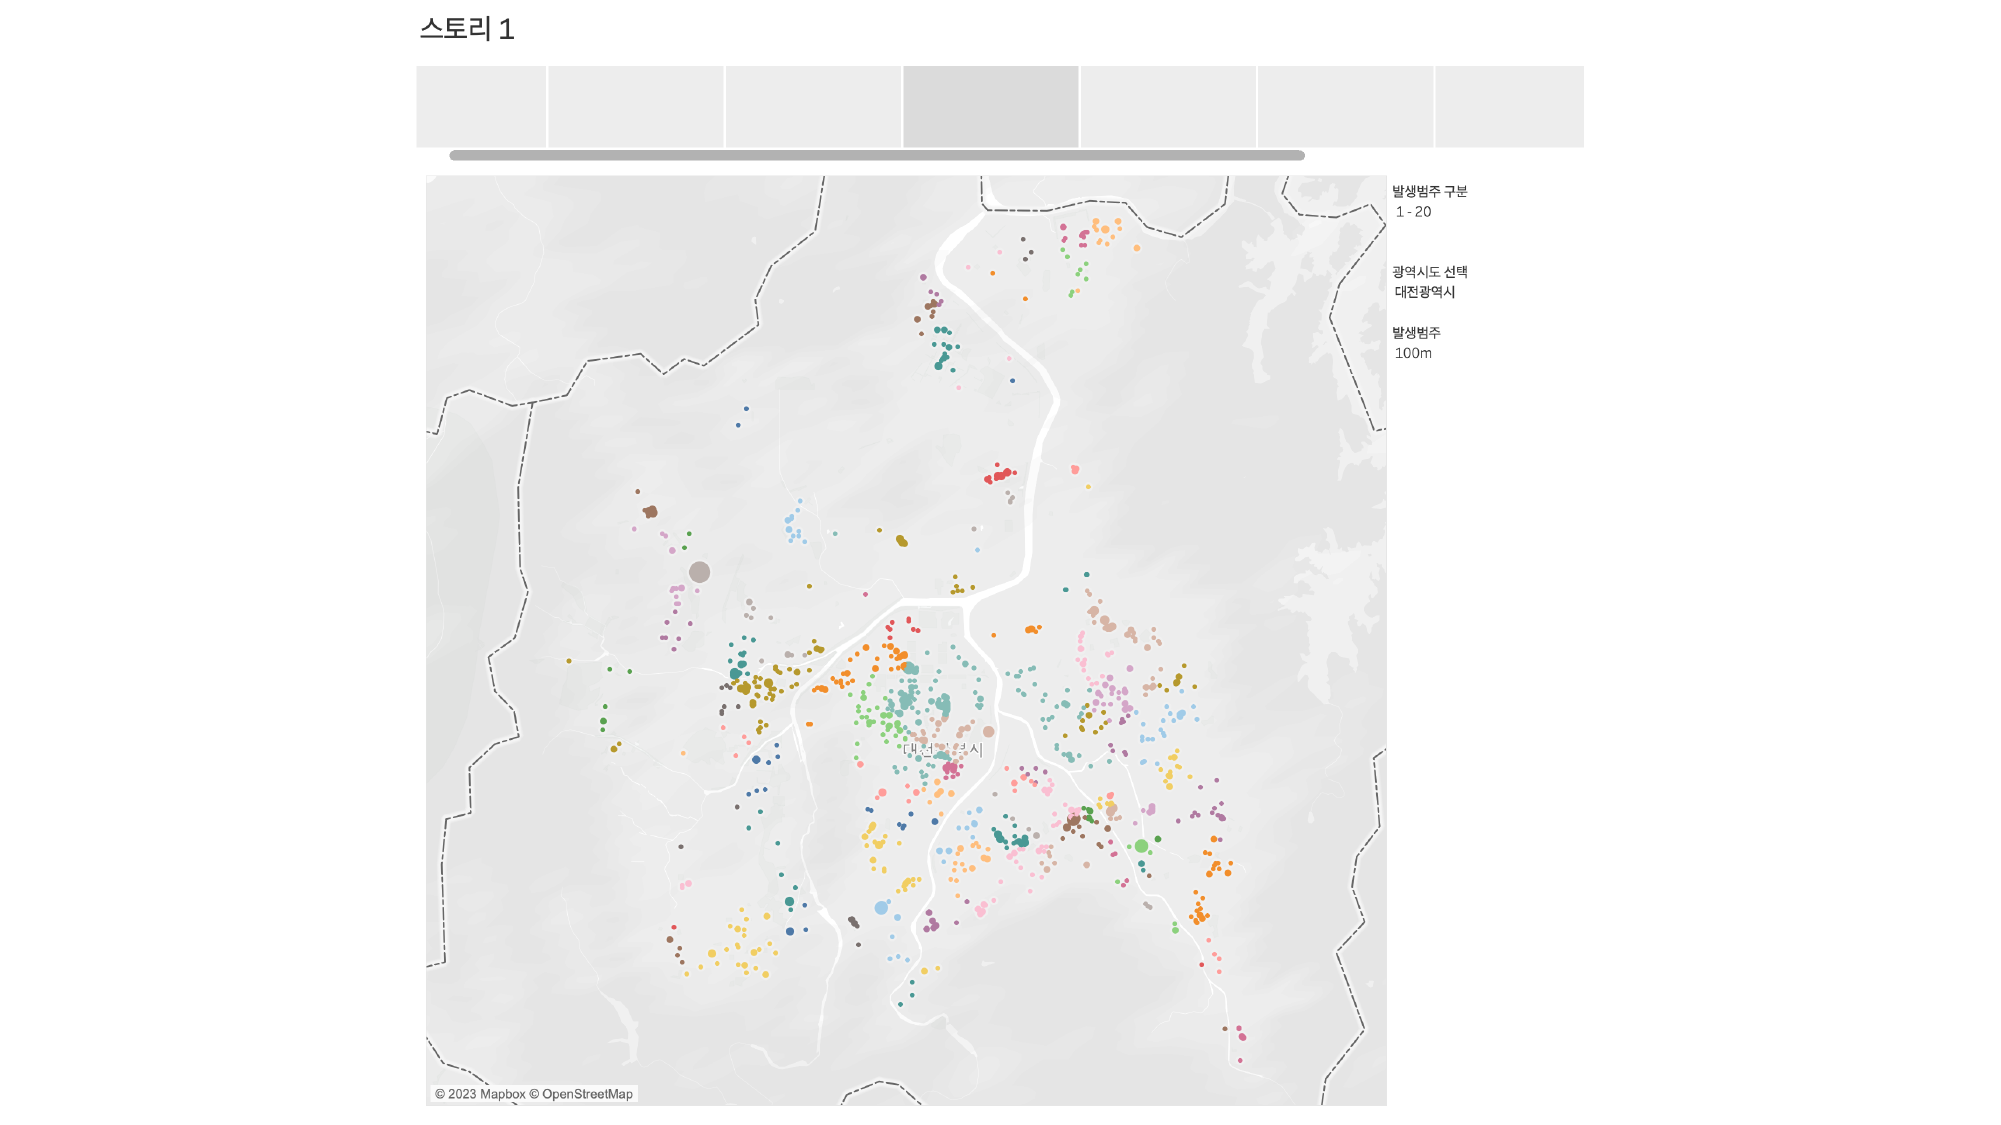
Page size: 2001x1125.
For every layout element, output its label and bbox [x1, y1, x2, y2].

picture [407, 0, 1593, 1125]
